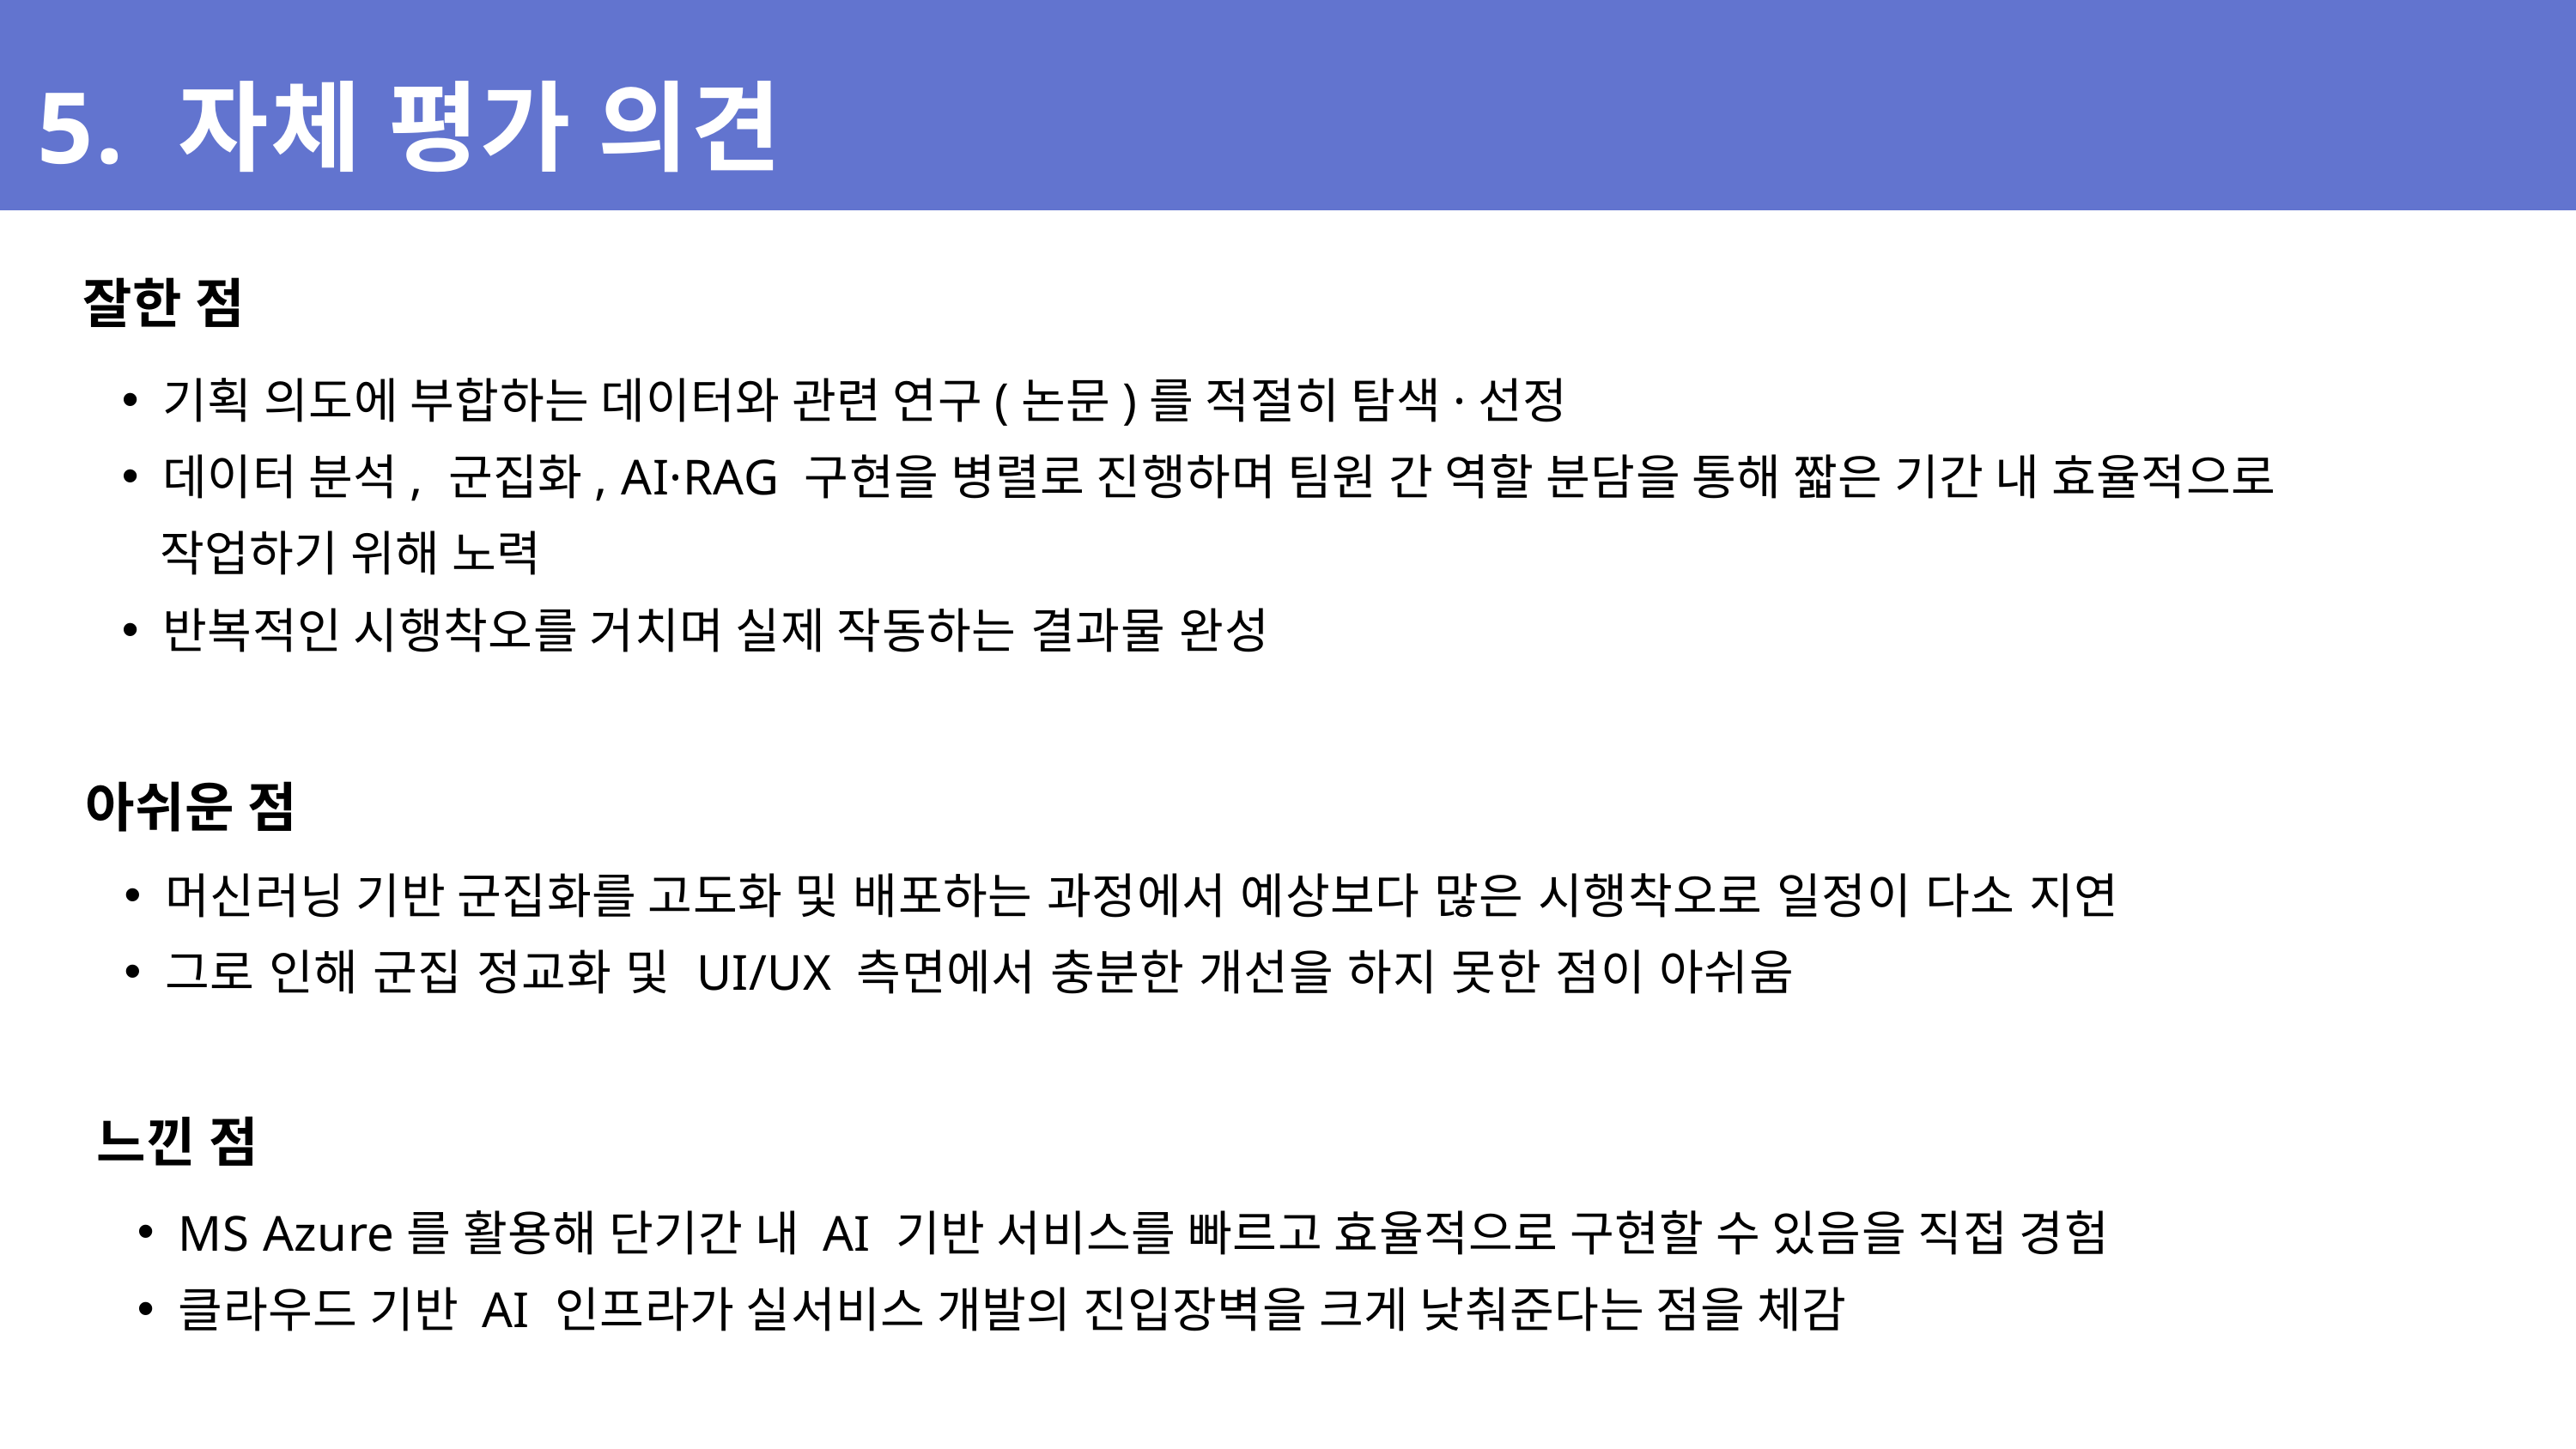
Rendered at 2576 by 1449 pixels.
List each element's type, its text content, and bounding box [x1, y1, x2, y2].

text_box 기획 의도에 부합하는 데이터와 관련 연구(논문)를 적절히 탐색·선정 데이터 분석, 군집화, AI·RAG 구현을 병렬로 진행하며 팀원 간 역할 분담을 통해 짧은 기간 내 효율적으로 작업하기 위해 노력 반복적인 시행착오를 거치며 실제 작동하는 결과물 완성 [81, 350, 2432, 658]
text_box MS Azure를 활용해 단기간 내 AI 기반 서비스를 빠르고 효율적으로 구현할 수 있음을 직접 경험 클라우드 기반 AI 인프라가 실서비스 개발의 진입장벽을 크게 낮춰준다는 점을 체감 [96, 1183, 2530, 1337]
text_box 아쉬운 점 [85, 752, 322, 839]
text_box 느낀 점 [96, 1088, 304, 1183]
text_box 머신러닝 기반 군집화를 고도화 및 배포하는 과정에서 예상보다 많은 시행착오로 일정이 다소 지연 그로 인해 군집 정교화 및 UI/UX 측면에서 충분한 개선을 하지 못한 점이 아쉬움 [82, 846, 2204, 1001]
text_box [0, 0, 2576, 211]
text_box 잘한 점 [82, 248, 279, 334]
